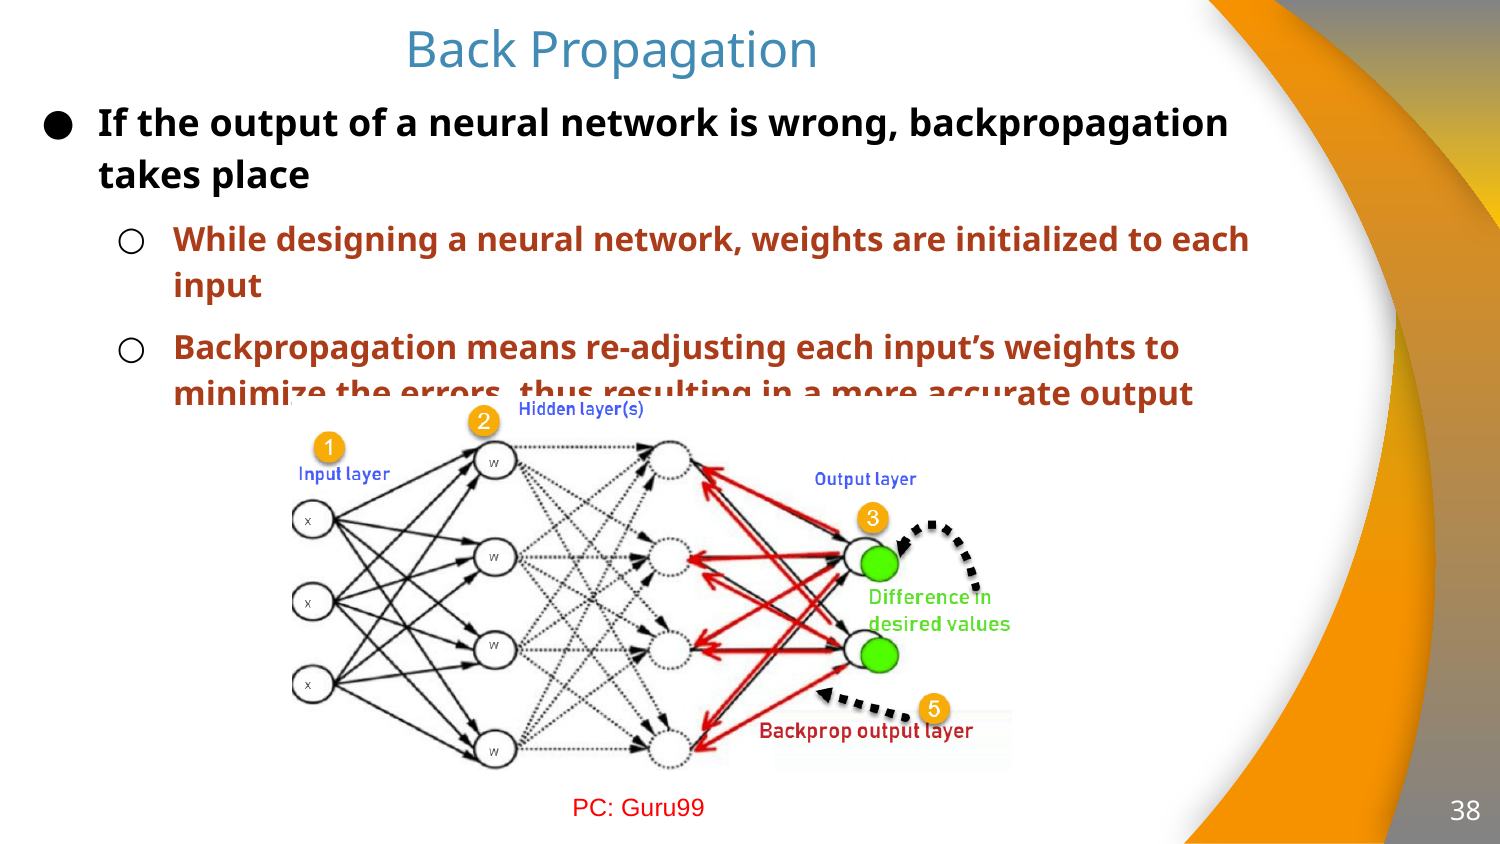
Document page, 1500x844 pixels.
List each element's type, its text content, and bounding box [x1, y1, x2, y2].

text_box PC: Guru99 [557, 784, 720, 829]
title Back Propagation [41, 13, 1184, 79]
picture [292, 395, 1013, 772]
list If the output of a neural network is wrong, backpropagation takes place While designing a neural network, weights are initialized to each input Backpropagation means re-adjusting each input’s weights to minimize the errors, thus resulting in a more accurate output [41, 92, 1263, 808]
slide_number 38 [1391, 779, 1482, 844]
